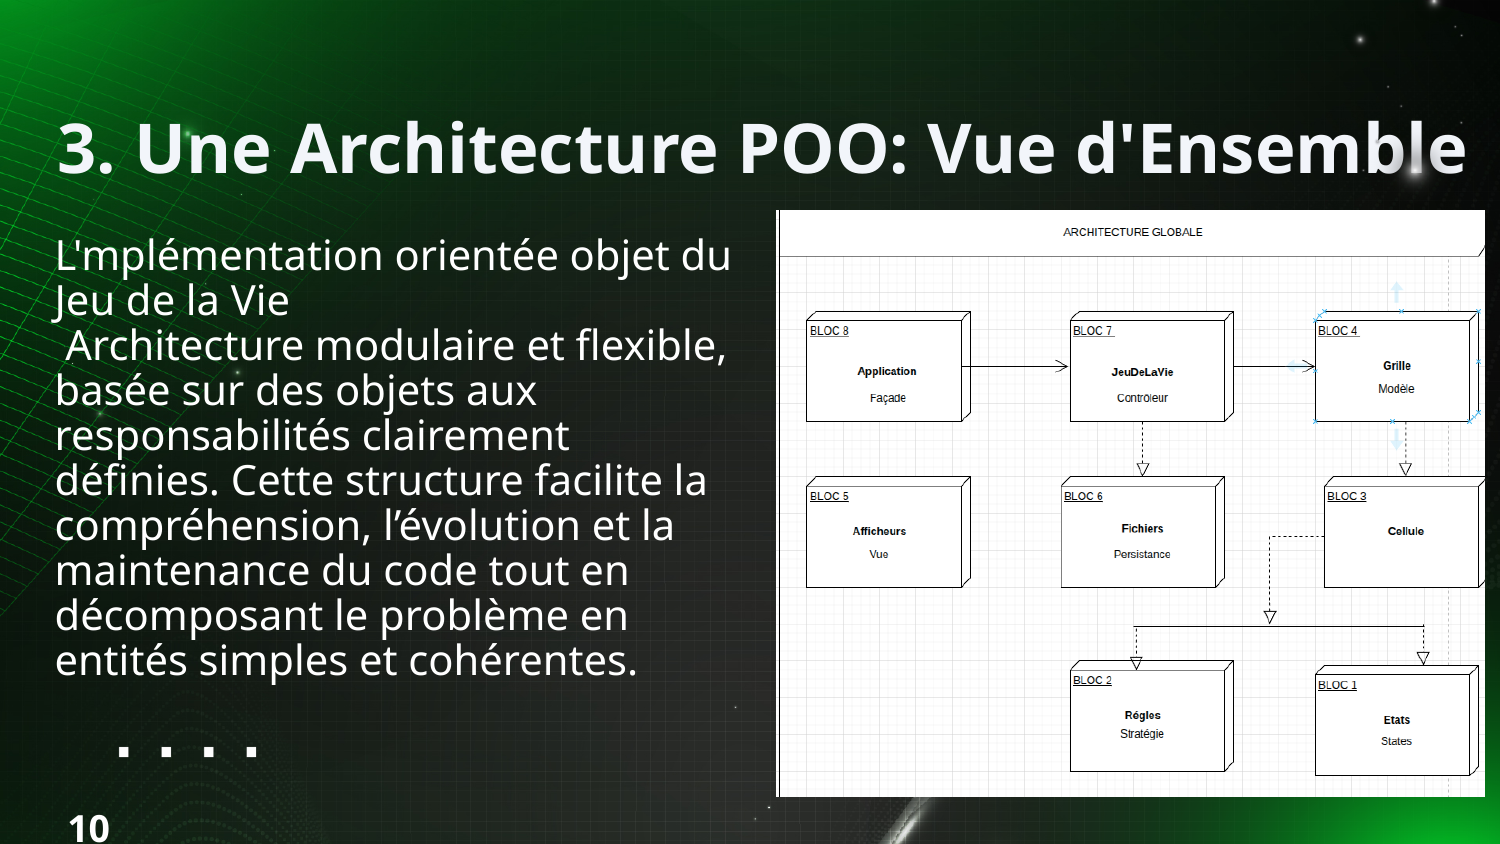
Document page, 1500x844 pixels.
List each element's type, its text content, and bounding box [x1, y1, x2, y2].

text_box 10 [52, 797, 161, 844]
title 3. Une Architecture POO: Vue d'Ensemble [40, 90, 1302, 212]
picture [0, 0, 1500, 844]
list L'mplémentation orientée objet du Jeu de la Vie Architecture modulaire et flexible, basée sur des objets aux responsabilités clairement définies. Cette structure facilite la compréhension, l’évolution et la maintenance du code tout en décomposant le problème en entités simples et cohérentes. [39, 227, 751, 727]
